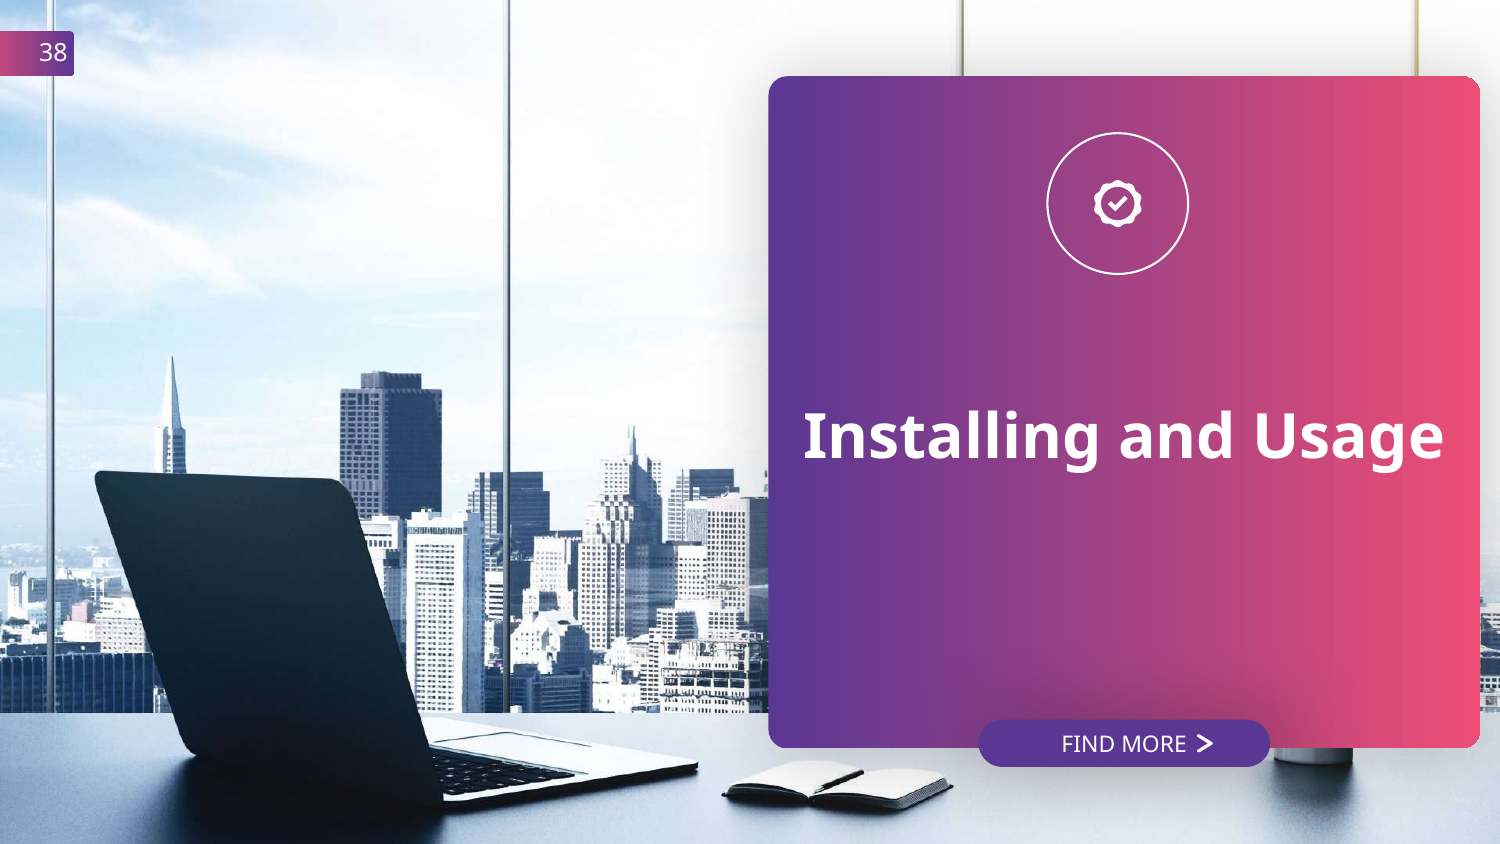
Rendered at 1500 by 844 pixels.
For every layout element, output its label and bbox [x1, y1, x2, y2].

text_box [978, 719, 1271, 768]
picture [0, 0, 1500, 844]
